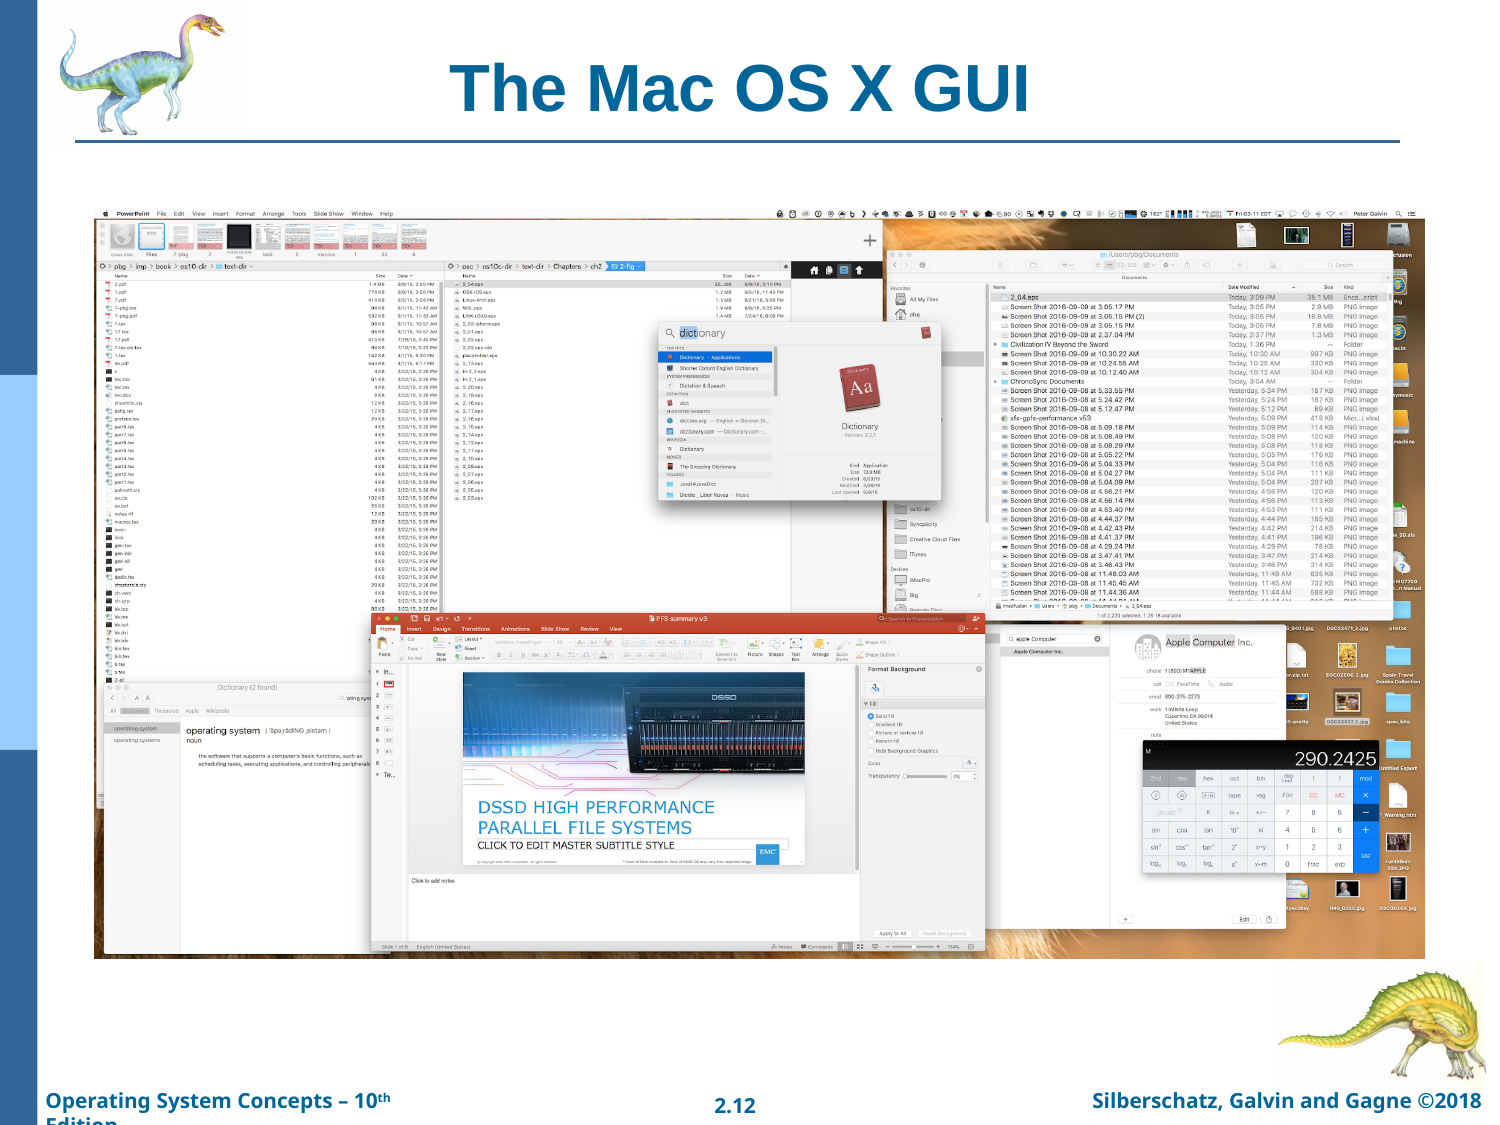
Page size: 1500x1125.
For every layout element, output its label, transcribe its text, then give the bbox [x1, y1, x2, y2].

title The Mac OS X GUI [75, 37, 1406, 132]
picture [46, 0, 243, 149]
picture [93, 209, 1486, 1090]
